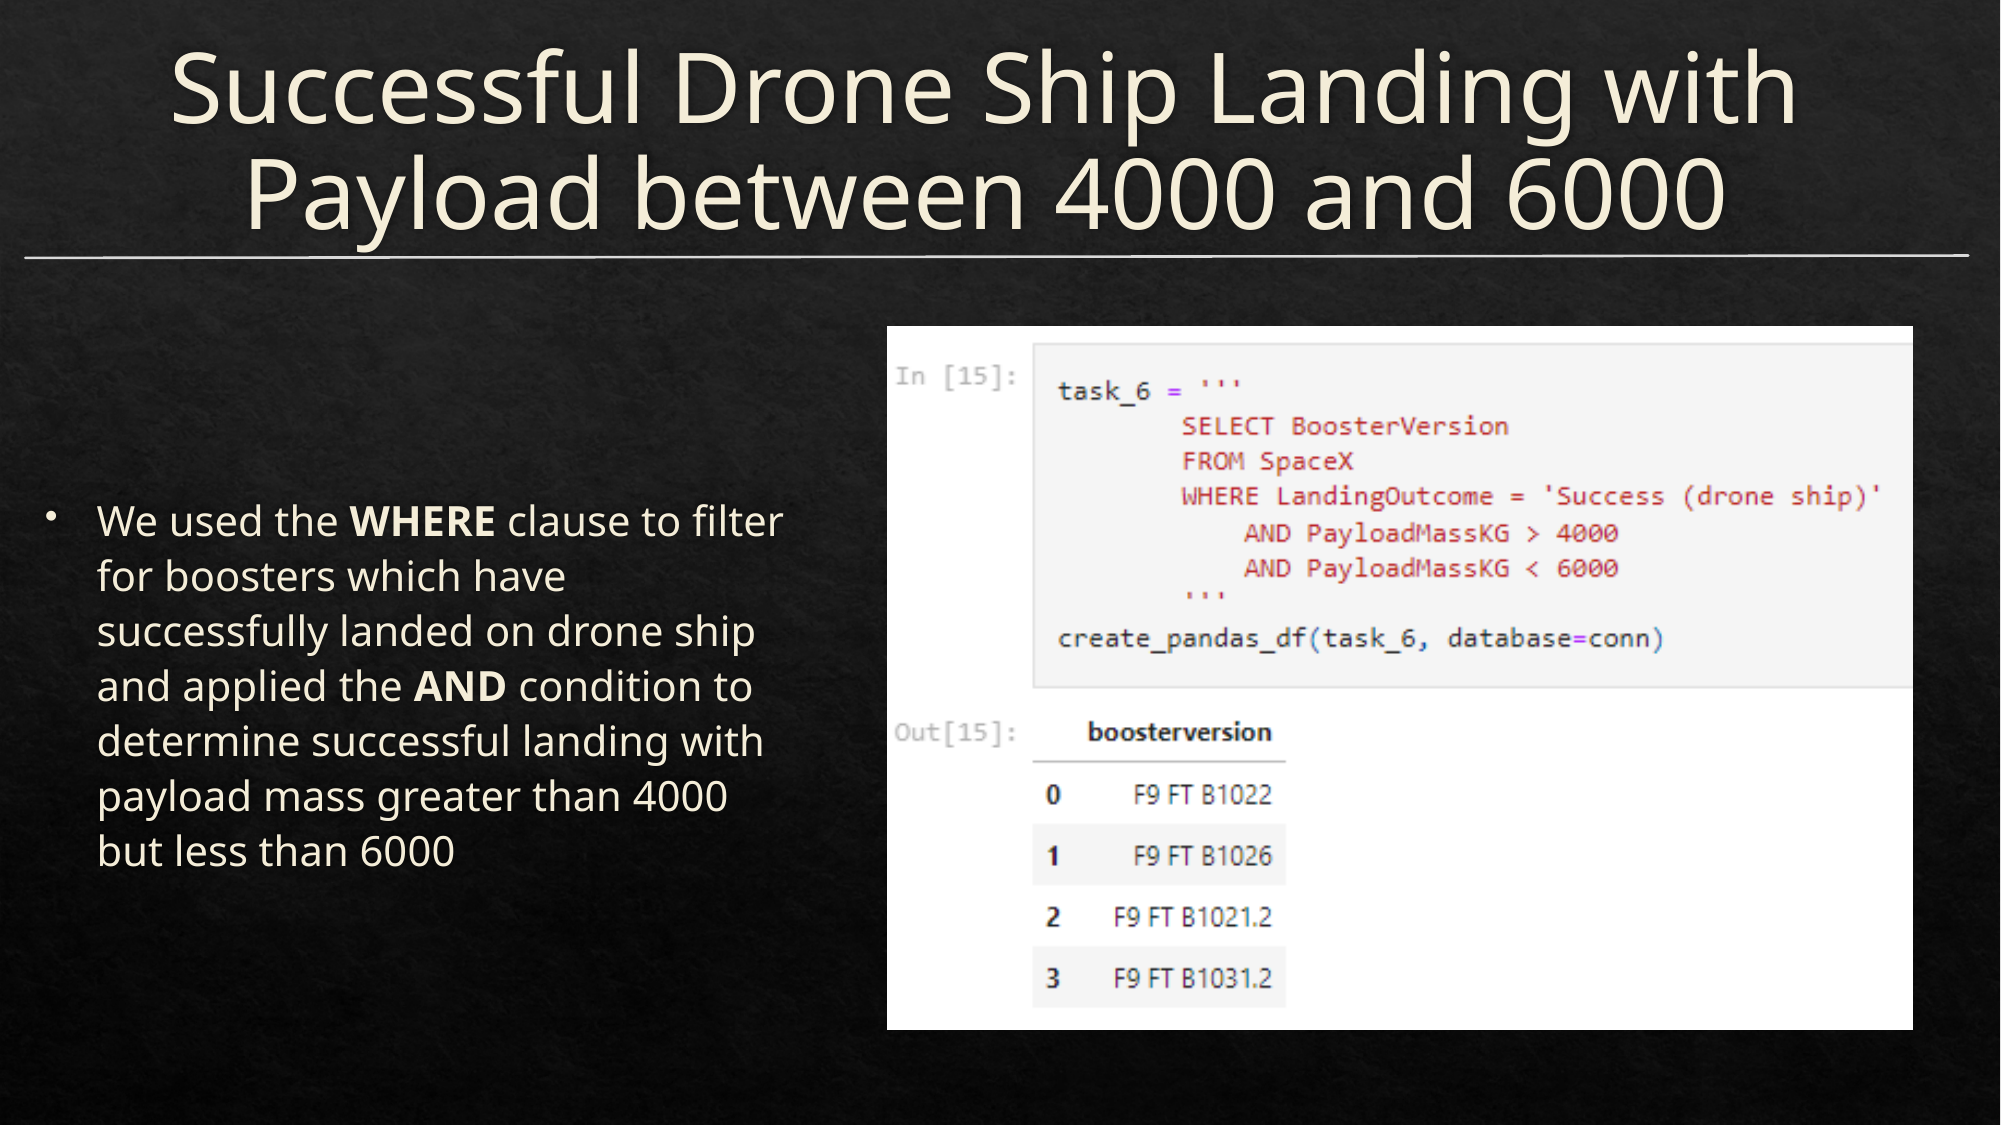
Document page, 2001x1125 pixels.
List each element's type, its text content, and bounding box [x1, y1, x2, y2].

picture [886, 326, 1914, 1030]
title Successful Drone Ship Landing with Payload between 4000 and 6000 [2, 31, 1969, 258]
text_box We used the WHERE clause to filter for boosters which have successfully landed on drone ship and applied the AND condition to determine successful landing with payload mass greater than 4000 but less than 6000 [25, 481, 809, 980]
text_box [25, 255, 1969, 259]
